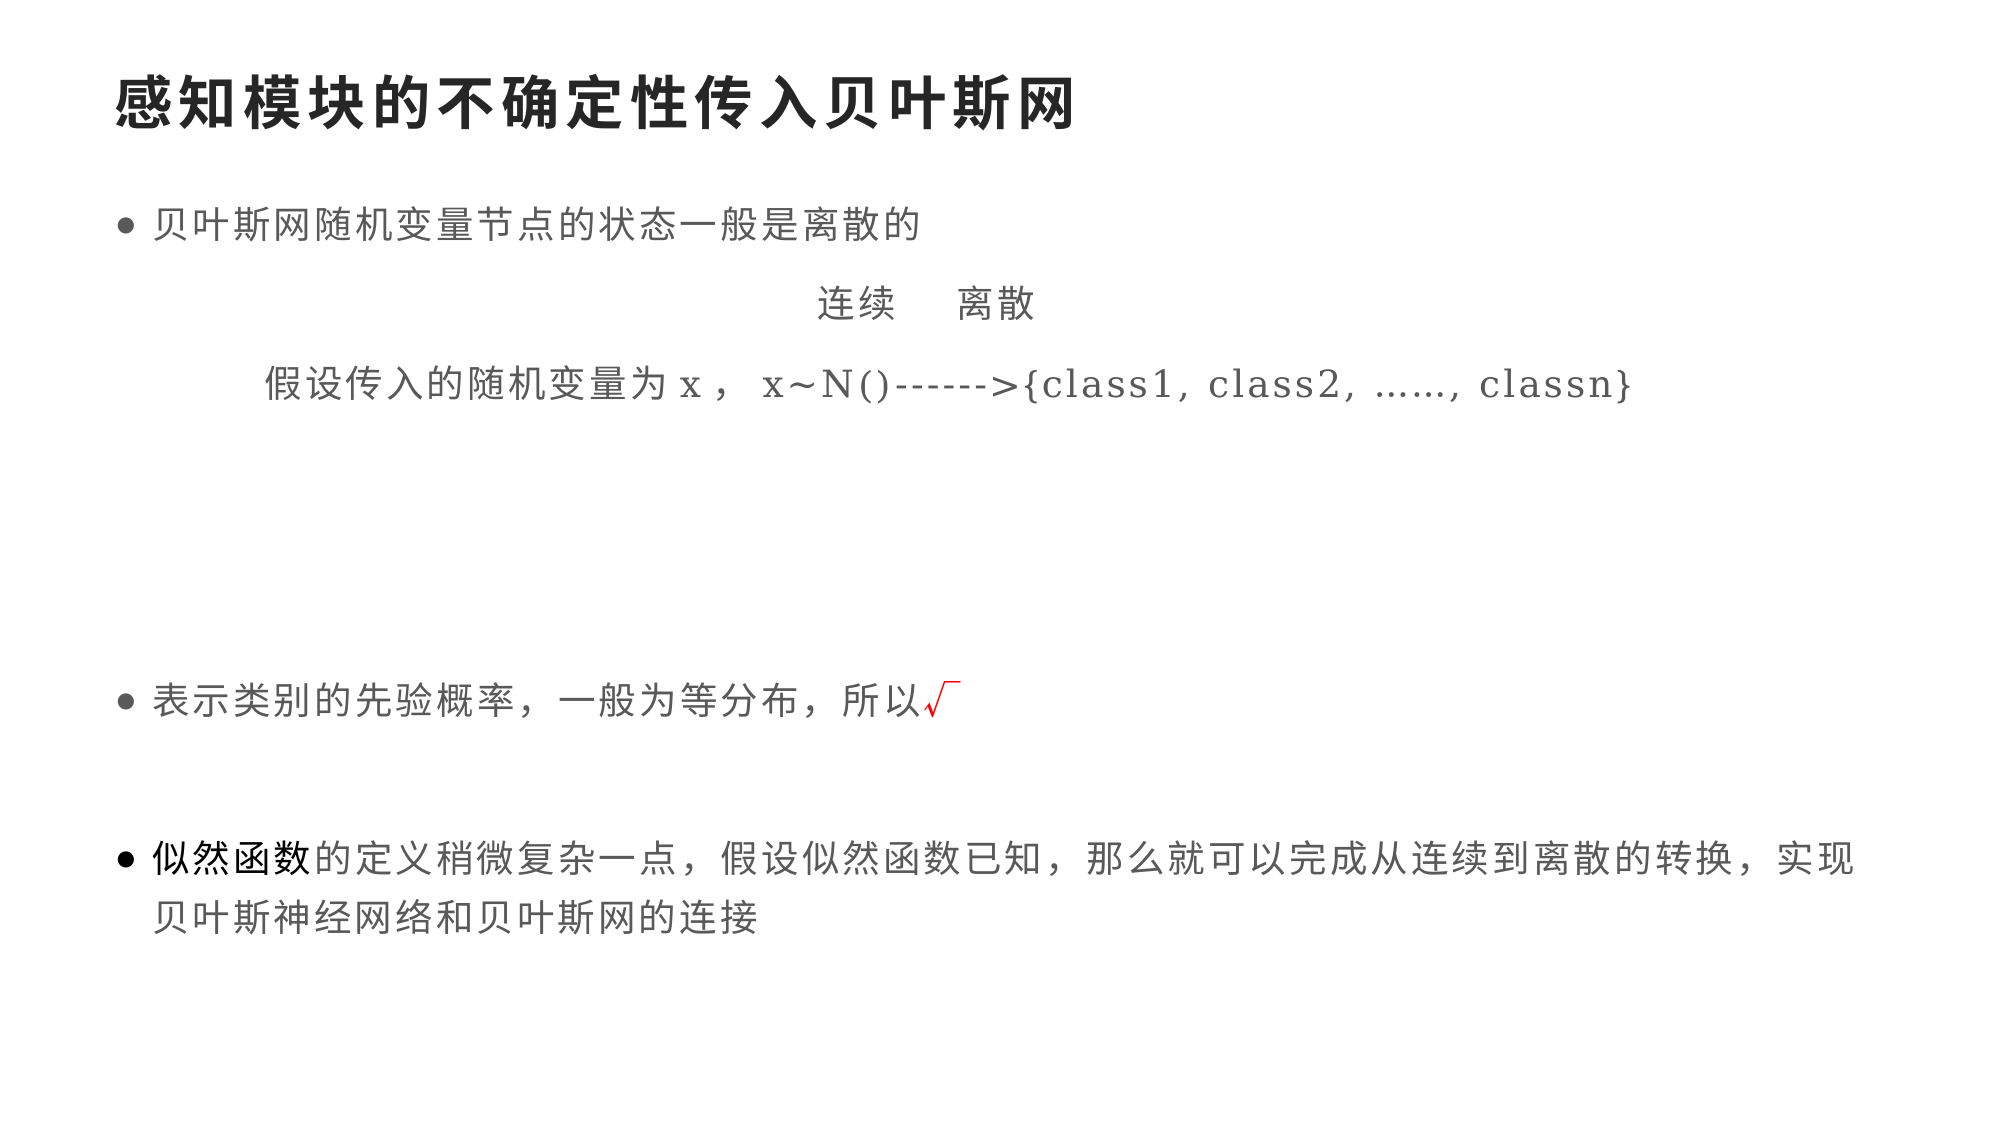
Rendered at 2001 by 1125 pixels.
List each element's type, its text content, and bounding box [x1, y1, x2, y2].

text_box 感知模块的不确定性传入贝叶斯网 [99, 43, 1900, 160]
